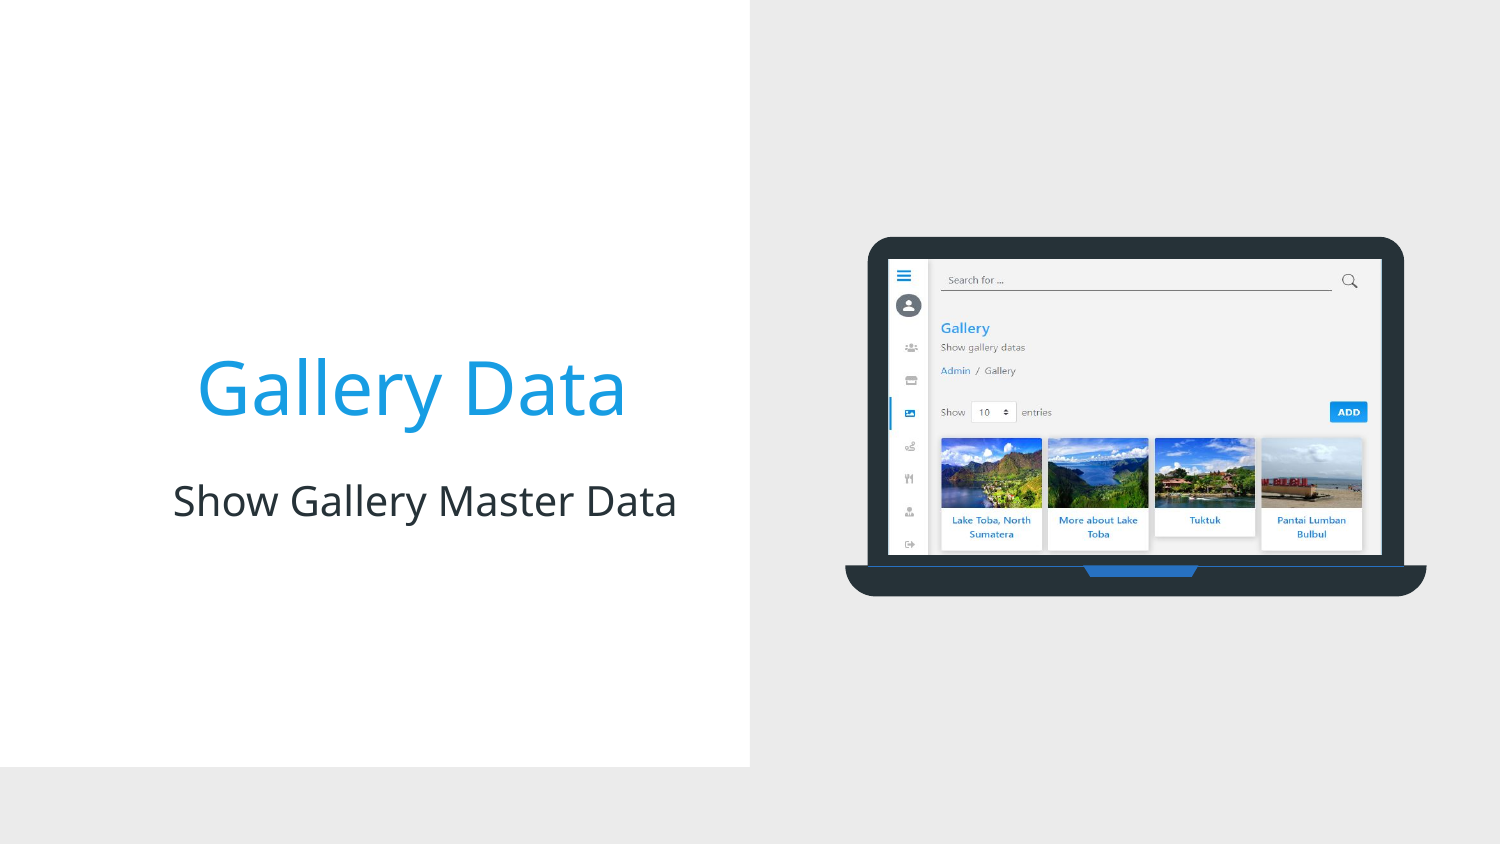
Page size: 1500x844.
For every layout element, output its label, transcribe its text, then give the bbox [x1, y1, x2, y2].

subtitle Show Gallery Master Data [118, 459, 708, 663]
title Gallery Data [118, 202, 708, 446]
picture [888, 259, 1382, 555]
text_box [845, 236, 1427, 597]
